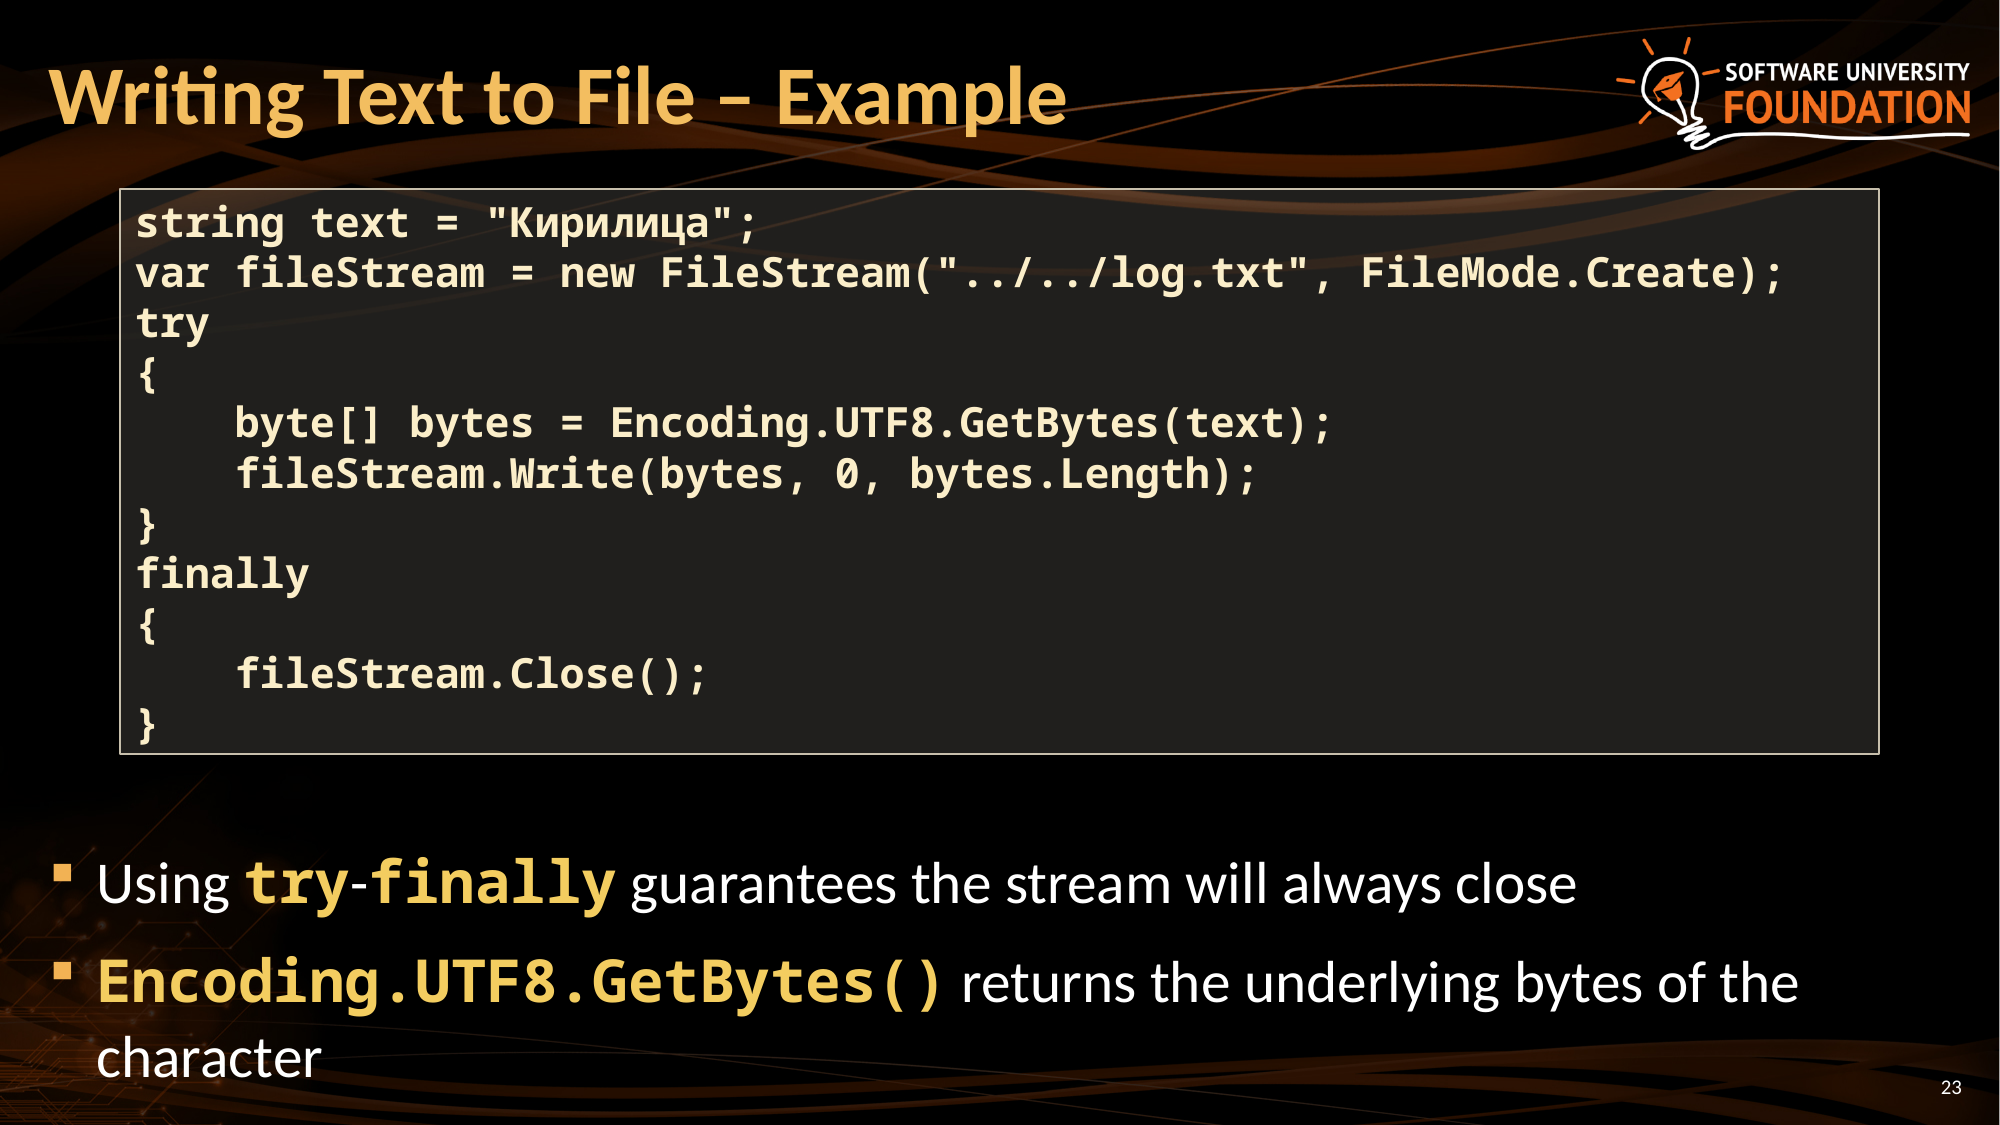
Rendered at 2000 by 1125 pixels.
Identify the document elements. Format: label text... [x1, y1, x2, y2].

title Writing Text to File – Example [30, 6, 1602, 189]
picture [0, 0, 2000, 1125]
text_box string text = "Кирилица"; var fileStream = new FileStream("../../log.txt", FileMode.Create); try { byte[] bytes = Encoding.UTF8.GetBytes(text); fileStream.Write(bytes, 0, bytes.Length); } finally { fileStream.Close(); } [120, 188, 1879, 754]
list Using try-finally guarantees the stream will always close Encoding.UTF8.GetBytes() returns the underlying bytes of the character [31, 188, 1968, 1103]
